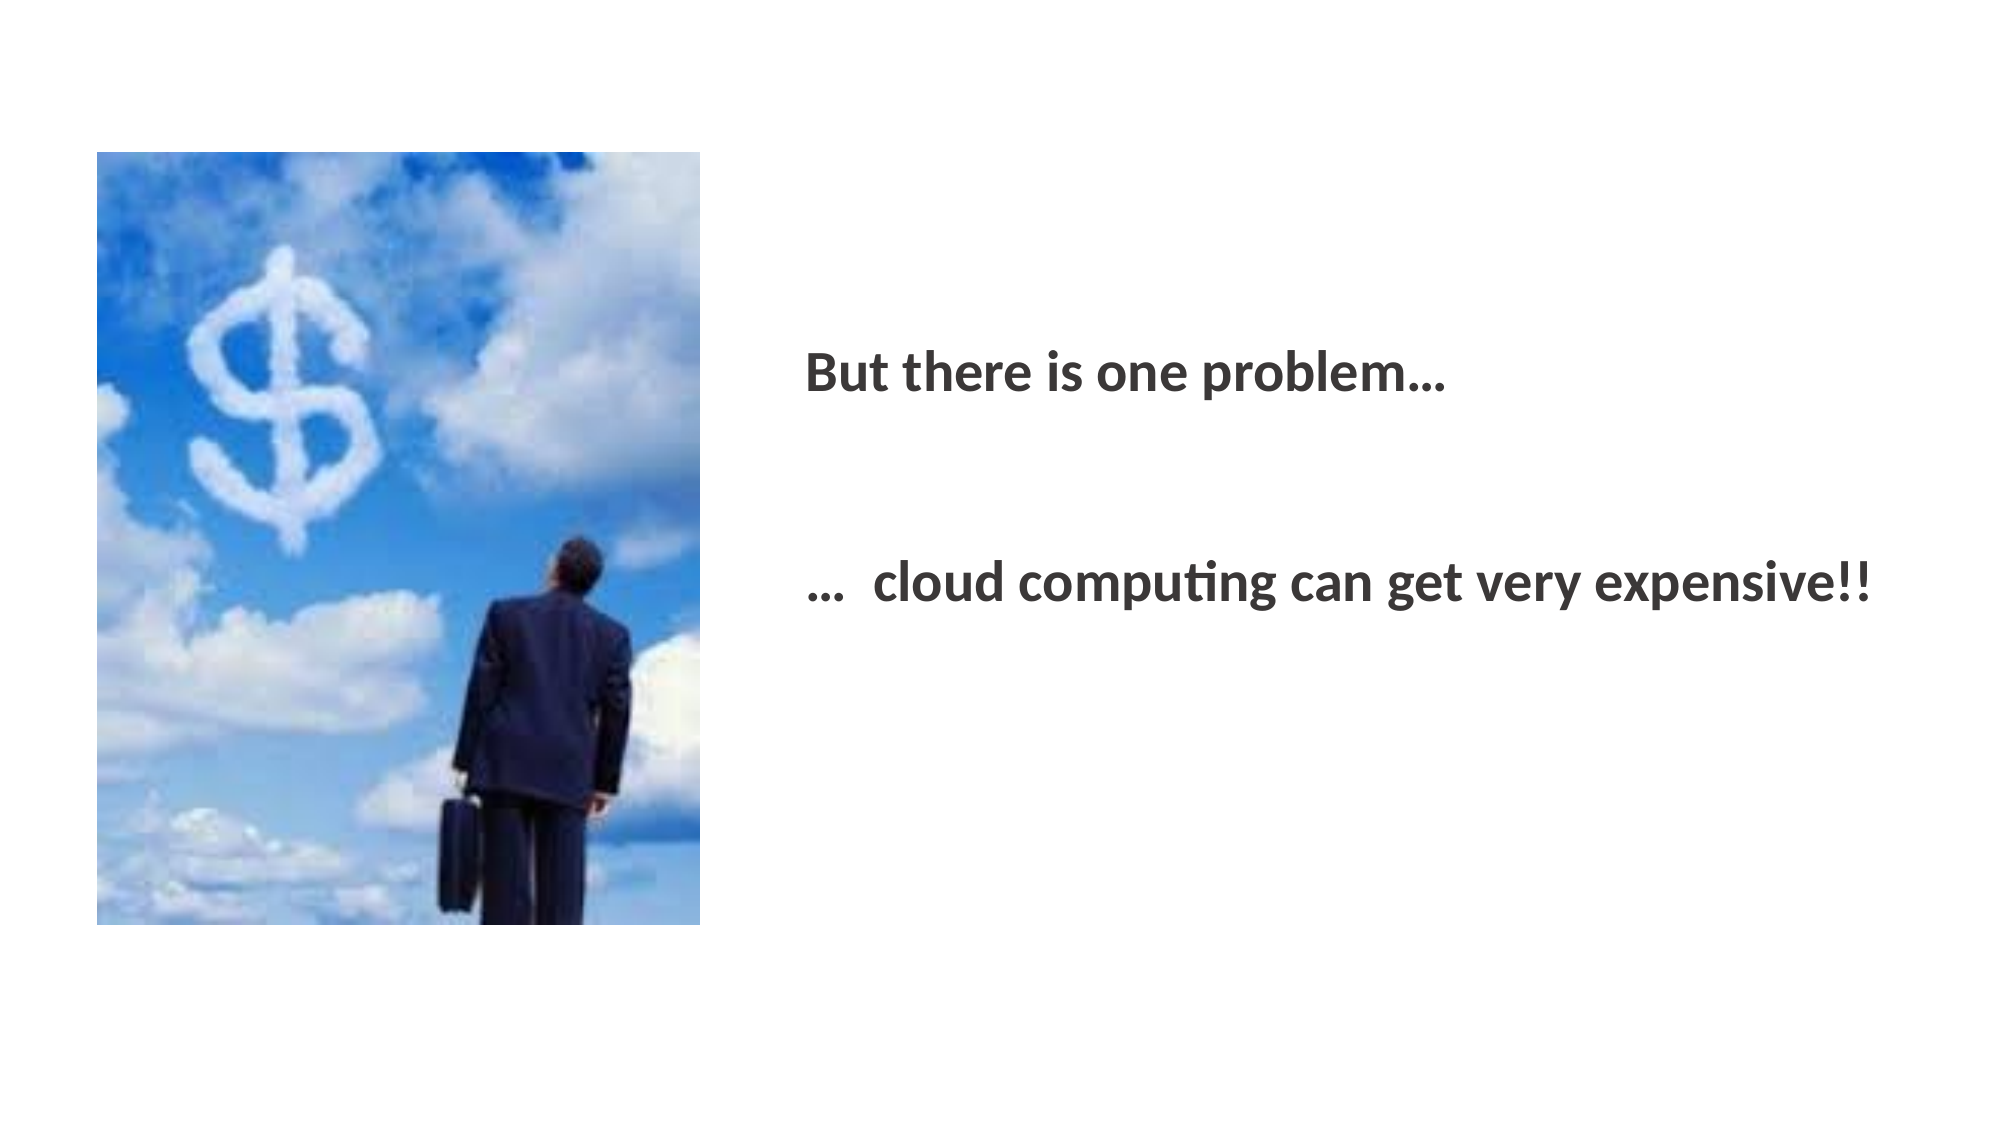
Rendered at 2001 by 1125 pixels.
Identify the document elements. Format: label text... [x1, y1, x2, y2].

picture [97, 152, 700, 925]
text_box But there is one problem… … cloud computing can get very expensive!! [790, 325, 1916, 620]
